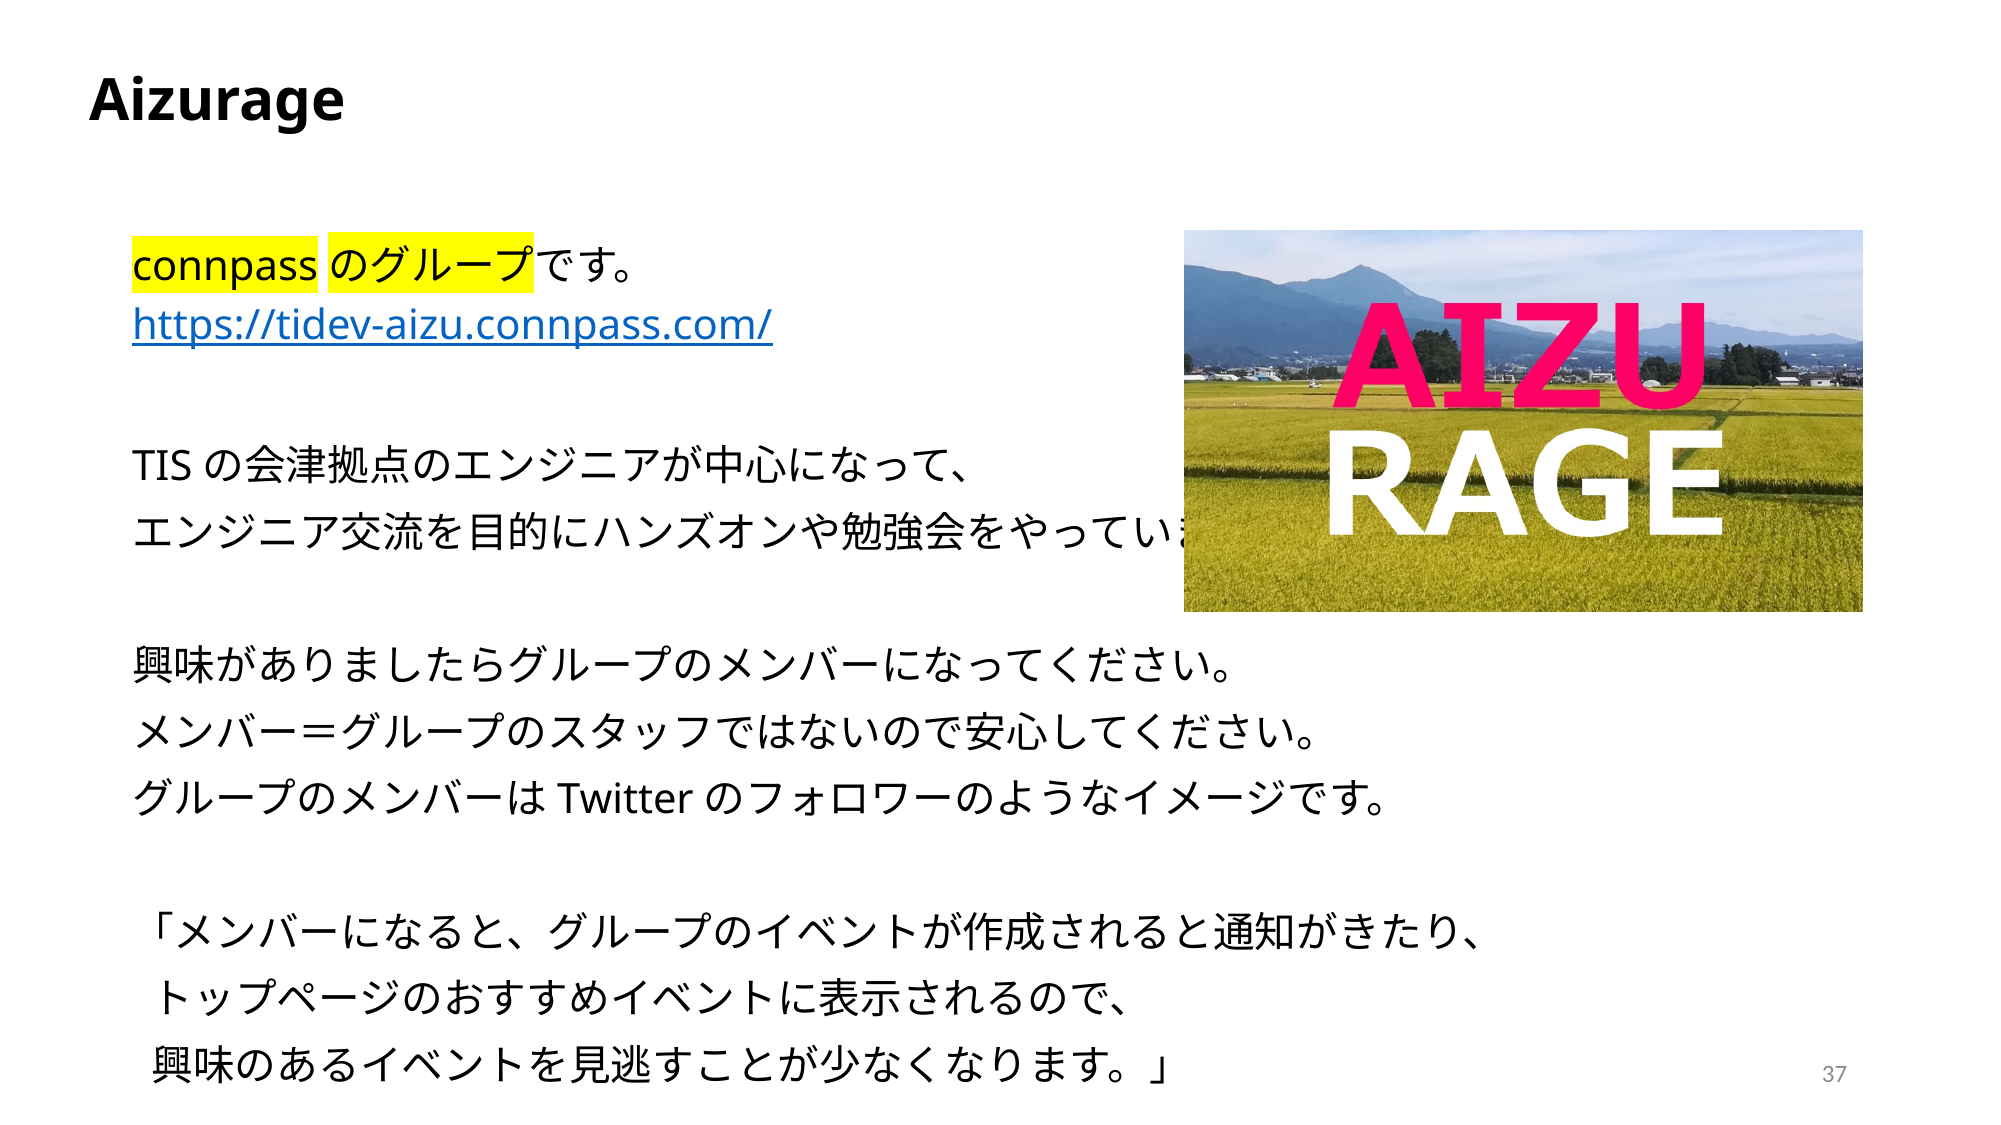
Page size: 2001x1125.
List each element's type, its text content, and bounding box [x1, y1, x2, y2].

text_box Aizurage [74, 54, 1454, 140]
text_box connpassのグループです。 https://tidev-aizu.connpass.com/ TISの会津拠点のエンジニアが中心になって、 エンジニア交流を目的にハンズオンや勉強会をやっています。 興味がありましたらグループのメンバーになってください。 メンバー＝グループのスタッフではないので安心してください。 グループのメンバーはTwitterのフォロワーのようなイメージです。 「メンバーになると、グループのイベントが作成されると通知がきたり、 トップページのおすすめイベントに表示されるので、 興味のあるイベントを見逃すことが少なくなります。」 [117, 214, 1760, 1097]
slide_number 37 [1412, 1042, 1863, 1103]
picture [1184, 230, 1863, 612]
